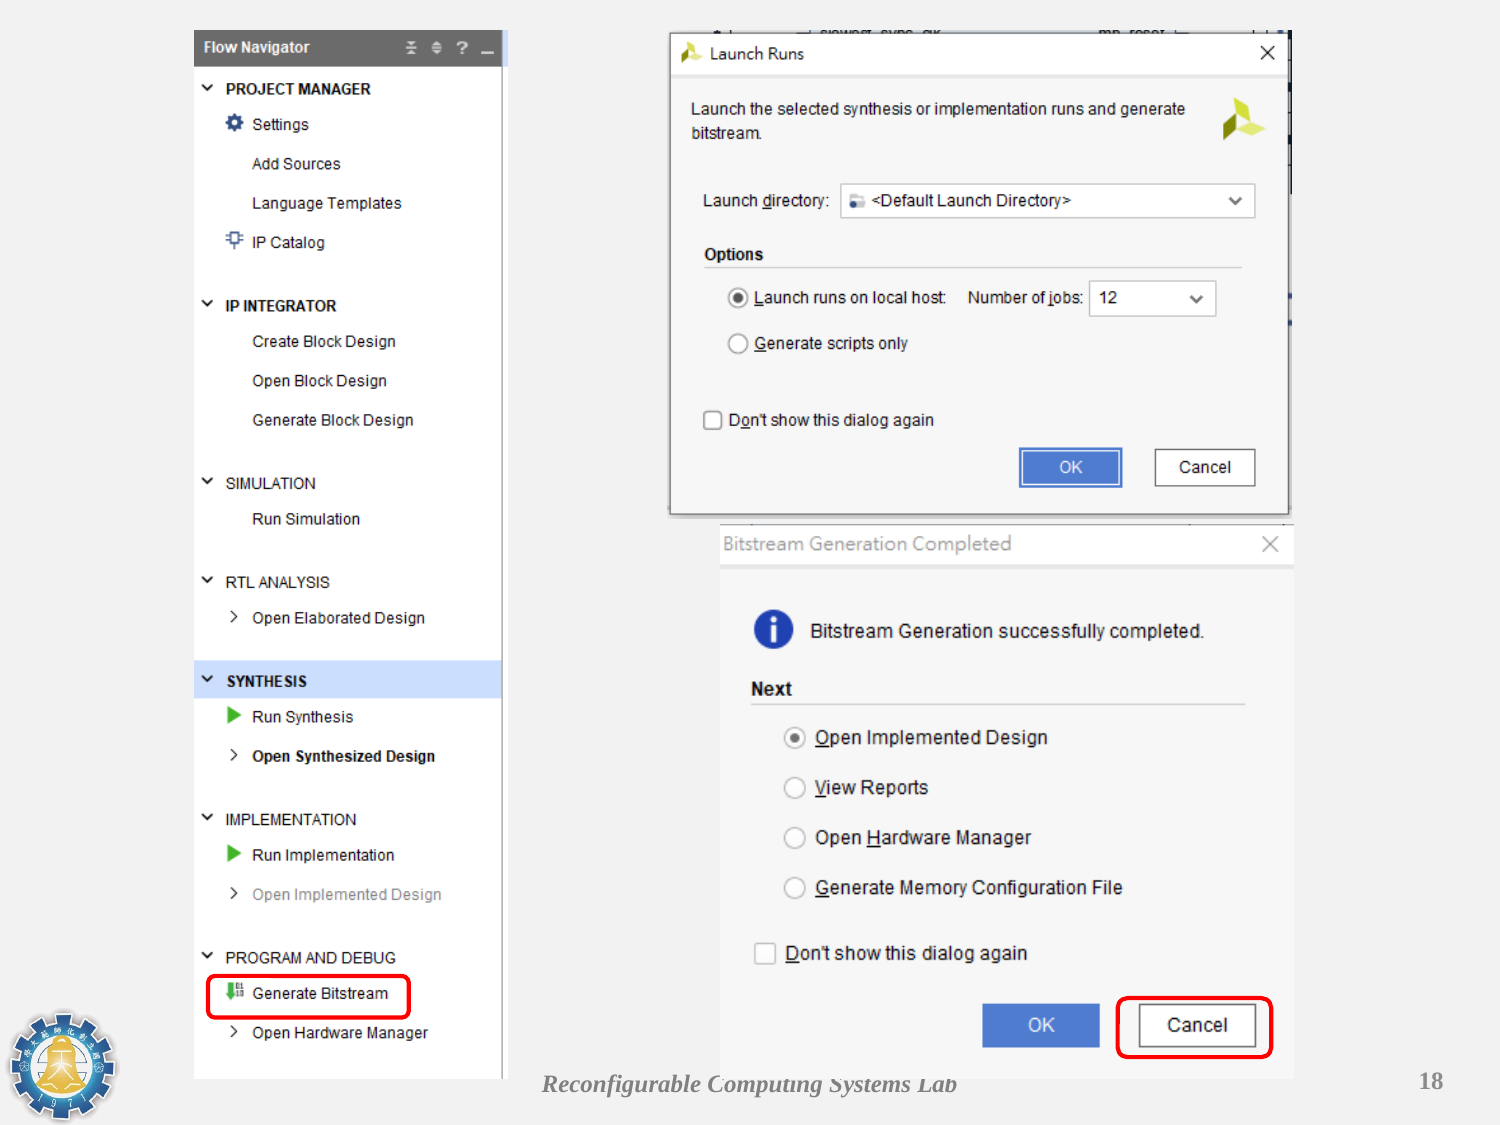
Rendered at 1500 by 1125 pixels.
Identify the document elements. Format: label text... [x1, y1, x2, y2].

slide_number 18 [1128, 1057, 1459, 1103]
picture [667, 30, 1292, 519]
picture [719, 524, 1294, 1080]
picture [194, 30, 508, 1080]
